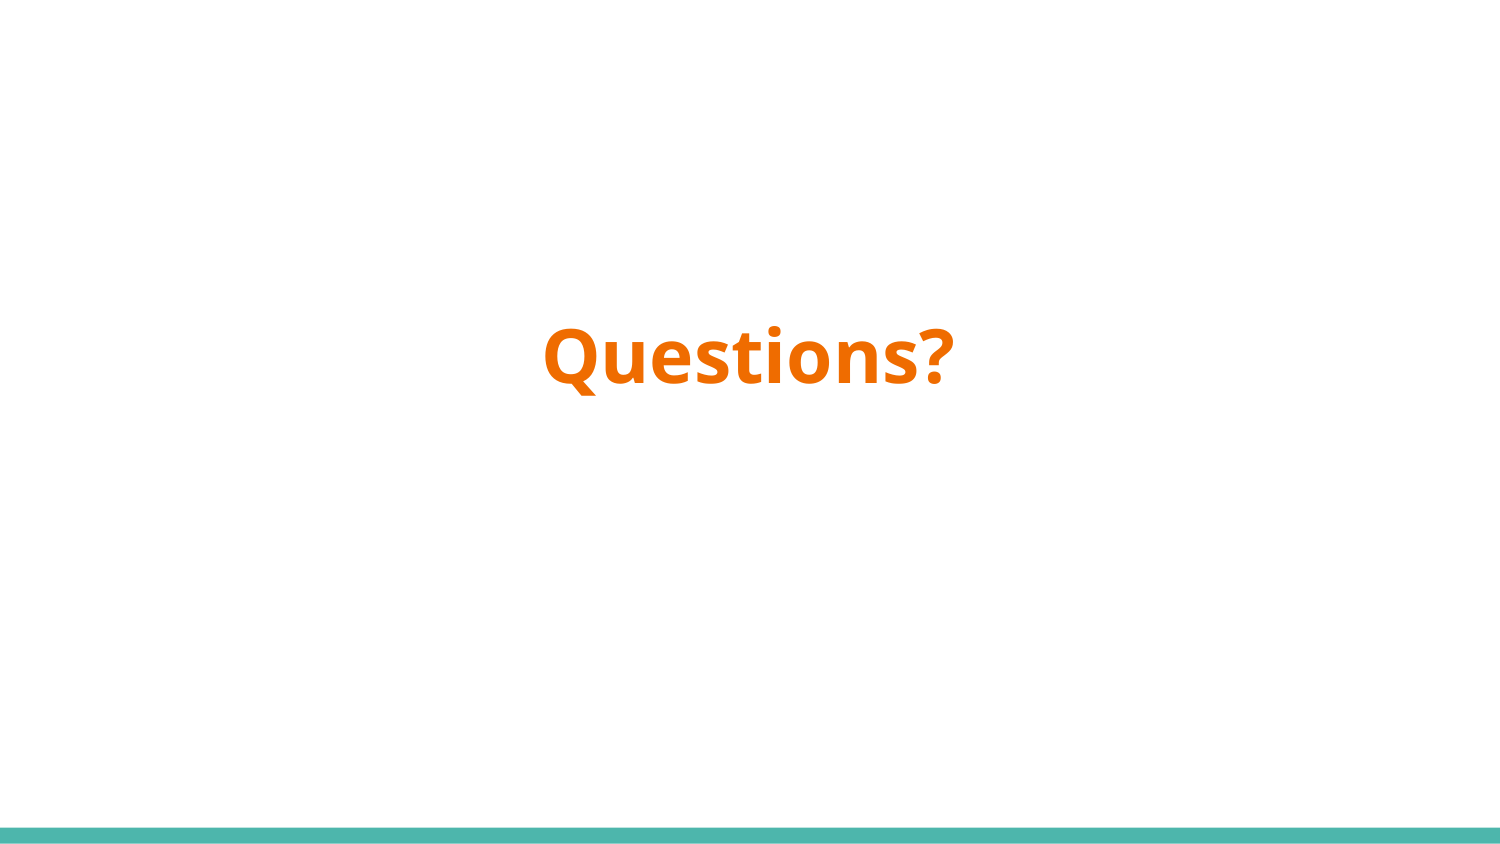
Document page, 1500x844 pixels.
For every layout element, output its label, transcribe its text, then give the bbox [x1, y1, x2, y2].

title Questions? [526, 293, 974, 410]
